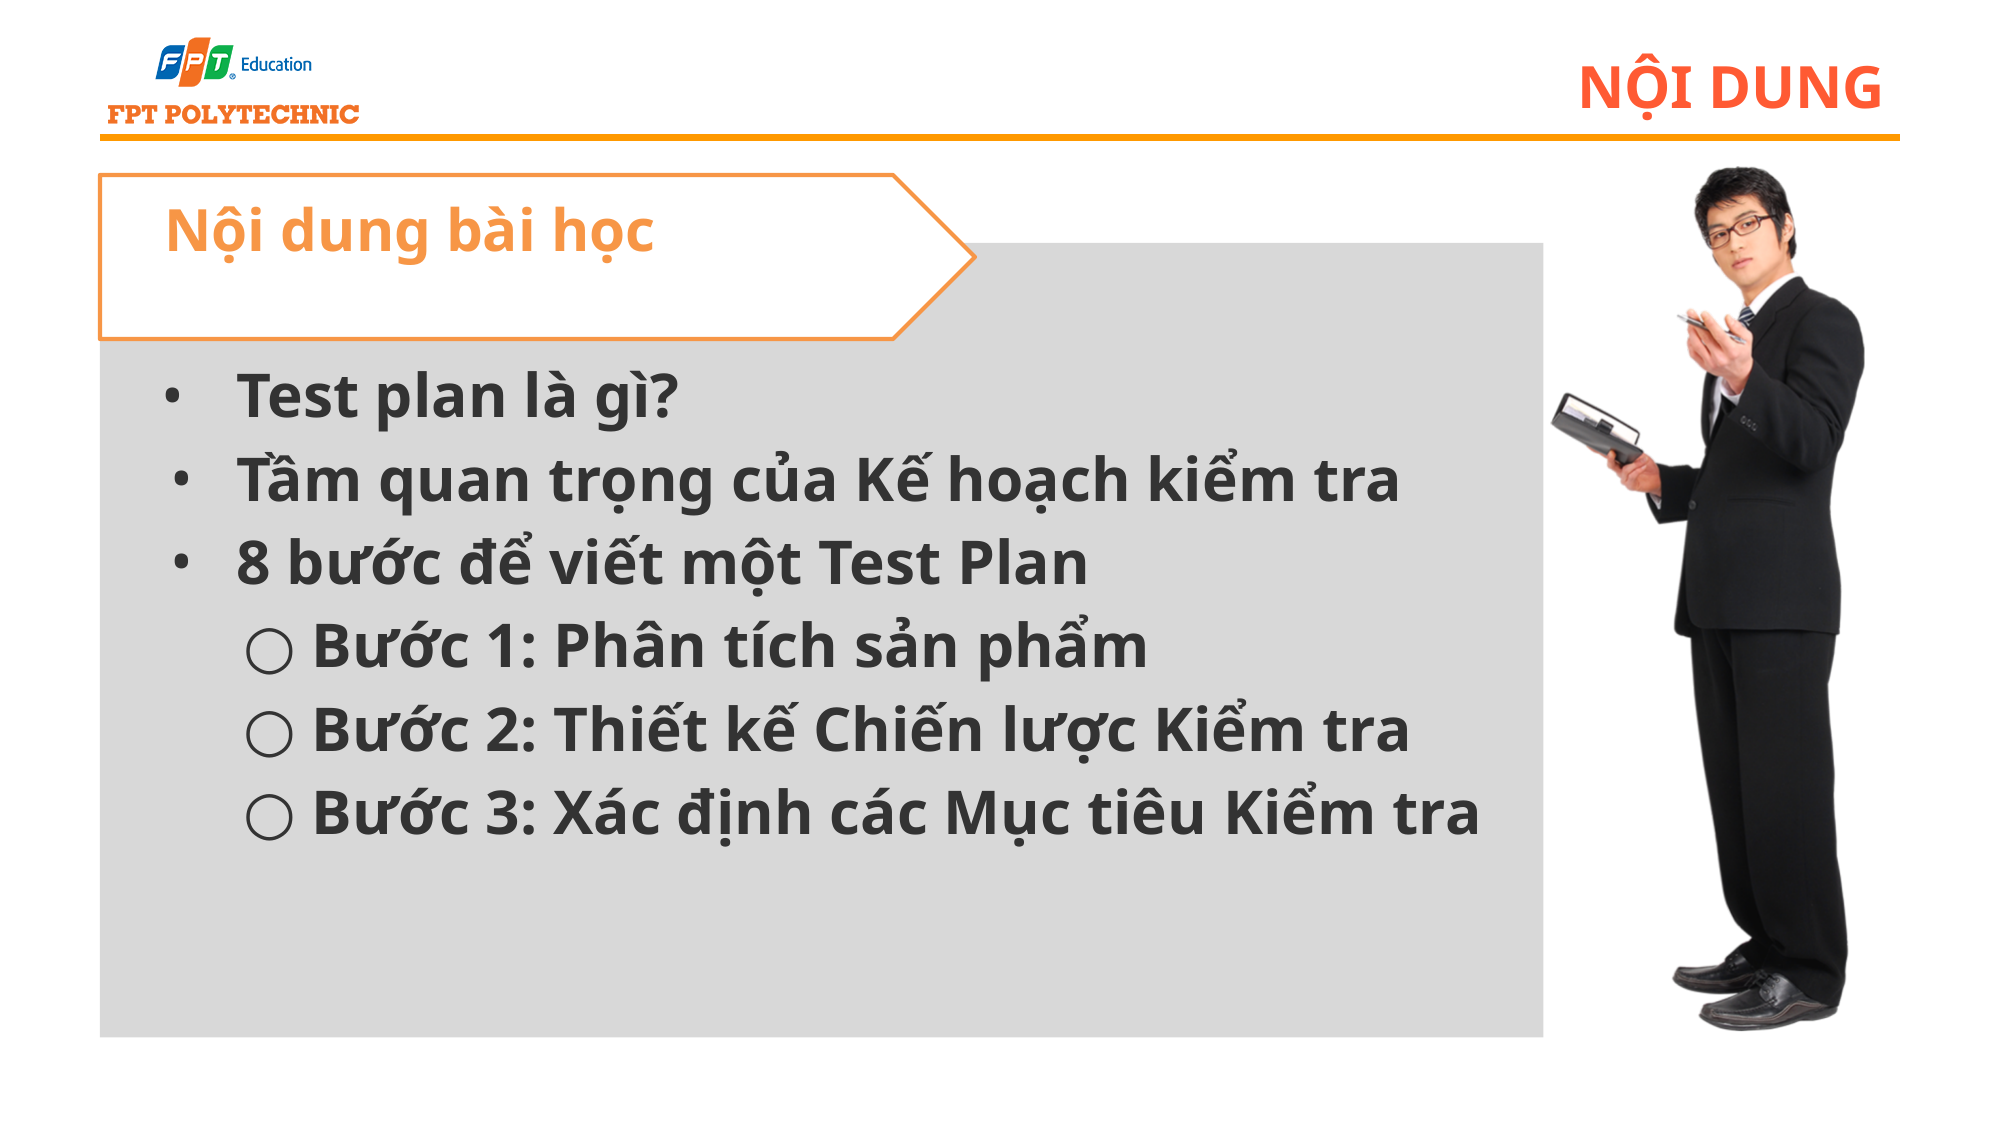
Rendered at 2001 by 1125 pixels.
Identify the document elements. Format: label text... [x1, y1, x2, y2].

text_box Nội dung bài học [149, 186, 899, 261]
text_box [99, 340, 1515, 1038]
text_box Test plan là gì? Tầm quan trọng của Kế hoạch kiểm tra 8 bước để viết một Test Plan Bước 1: Phân tích sản phẩm Bước 2: Thiết kế Chiến lược Kiểm tra Bước 3: Xác định các Mục tiêu Kiểm tra [146, 339, 1515, 985]
picture [1520, 166, 1901, 1046]
picture [99, 135, 367, 143]
text_box [99, 174, 976, 340]
text_box [895, 242, 1515, 339]
picture [99, 25, 367, 134]
title Nội dung [366, 45, 1900, 125]
